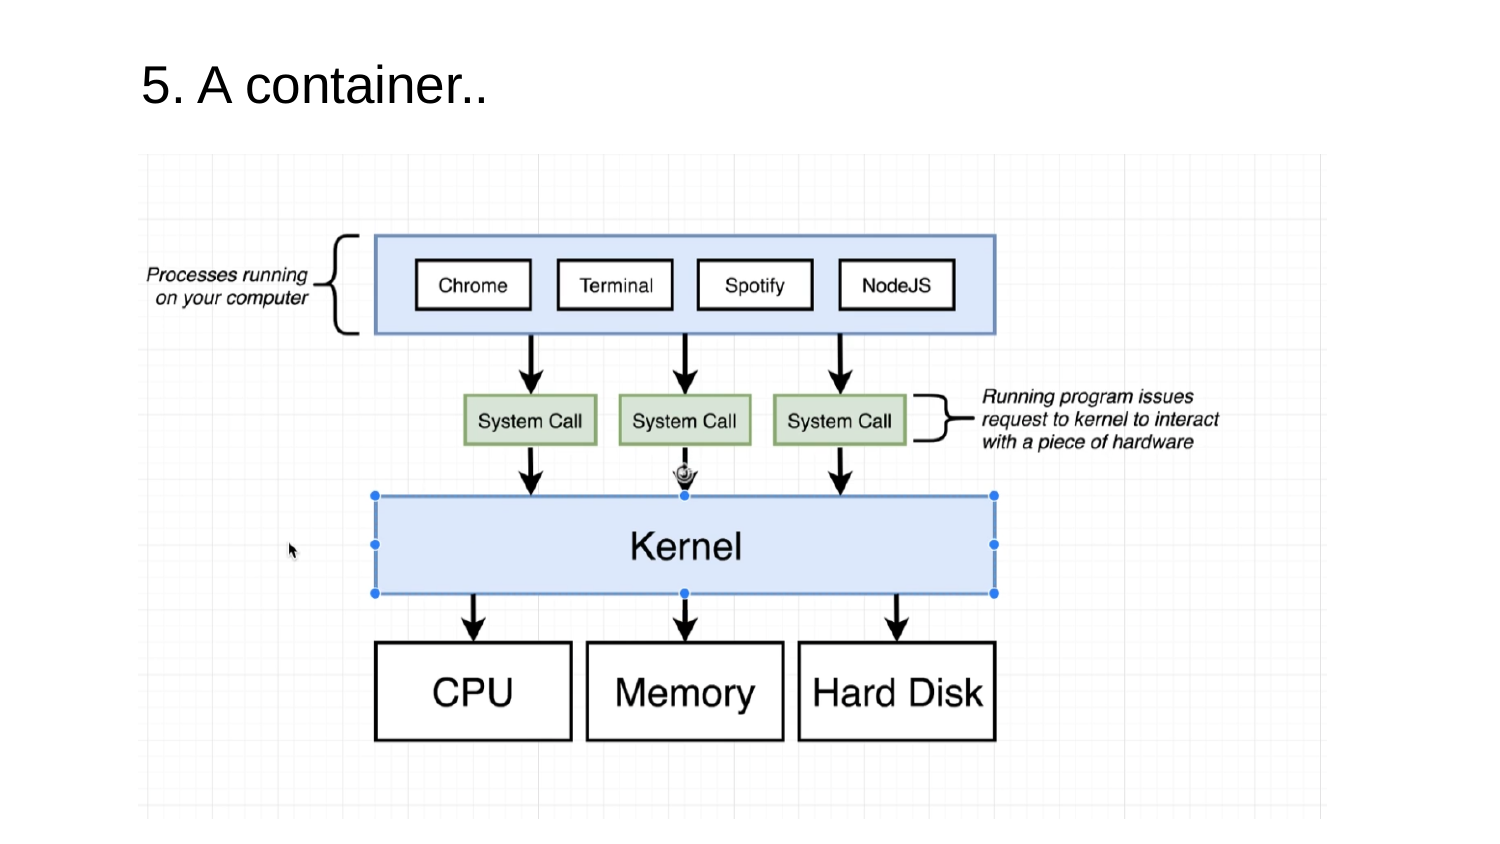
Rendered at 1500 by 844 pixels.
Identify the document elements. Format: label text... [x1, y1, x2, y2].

picture [138, 153, 1328, 819]
title 5. A container.. [51, 35, 1449, 130]
